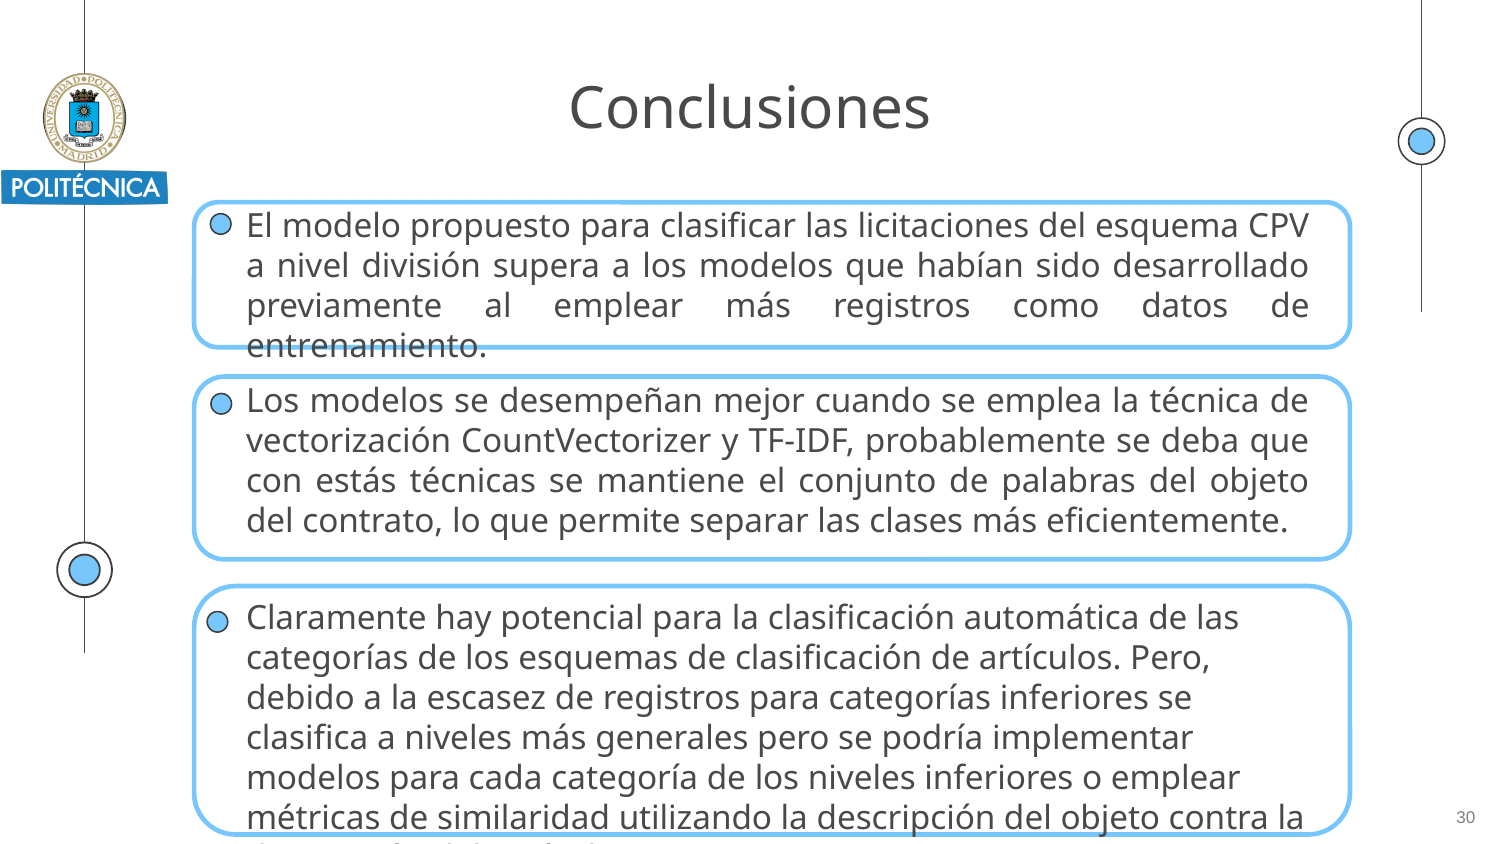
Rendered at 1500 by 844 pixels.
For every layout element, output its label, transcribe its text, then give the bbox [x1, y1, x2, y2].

text_box [210, 393, 232, 415]
text_box [207, 611, 228, 633]
text_box Claramente hay potencial para la clasificación automática de las categorías de los esquemas de clasificación de artículos. Pero, debido a la escasez de registros para categorías inferiores se clasifica a niveles más generales pero se podría implementar modelos para cada categoría de los niveles inferiores o emplear métricas de similaridad utilizando la descripción del objeto contra la descripción del estándar. [231, 581, 1327, 830]
text_box [194, 202, 1350, 348]
text_box 30 [1441, 798, 1500, 834]
text_box [194, 376, 1350, 560]
subtitle Los modelos se desempeñan mejor cuando se emplea la técnica de vectorización CountVectorizer y TF-IDF, probablemente se deba que con estás técnicas se mantiene el conjunto de palabras del objeto del contrato, lo que permite separar las clases más eficientemente. [231, 363, 1327, 547]
text_box [194, 586, 1350, 835]
picture [0, 63, 182, 214]
text_box El modelo propuesto para clasificar las licitaciones del esquema CPV a nivel división supera a los modelos que habían sido desarrollado previamente al emplear más registros como datos de entrenamiento. [231, 189, 1327, 343]
text_box [210, 213, 232, 235]
title Conclusiones [486, 55, 1014, 150]
